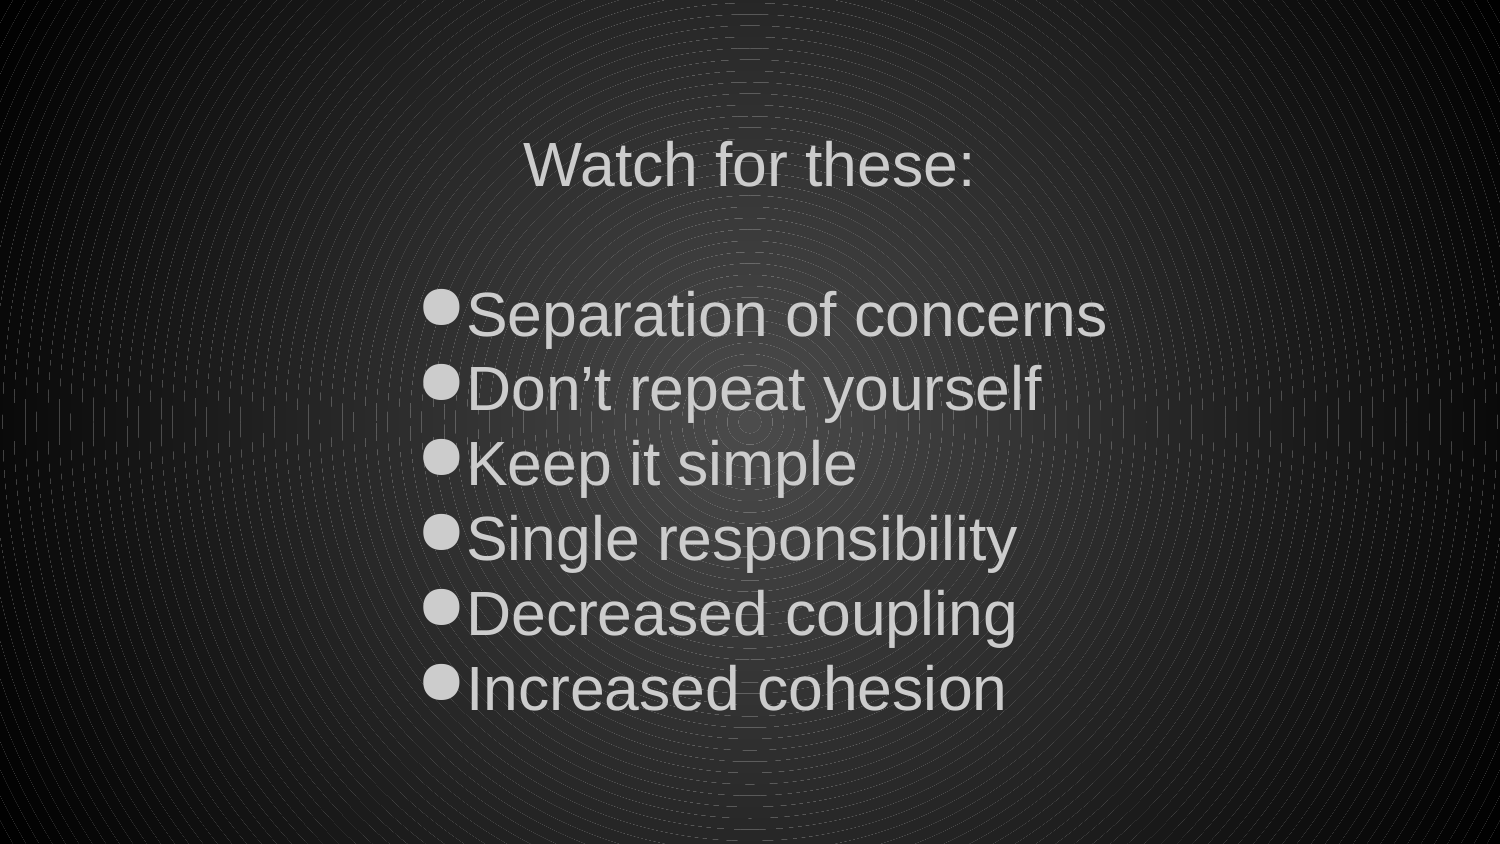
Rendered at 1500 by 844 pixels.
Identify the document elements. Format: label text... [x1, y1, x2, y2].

subtitle Watch for these: Separation of concerns Don’t repeat yourself Keep it simple Single responsibility Decreased coupling Increased cohesion [364, 108, 1136, 736]
